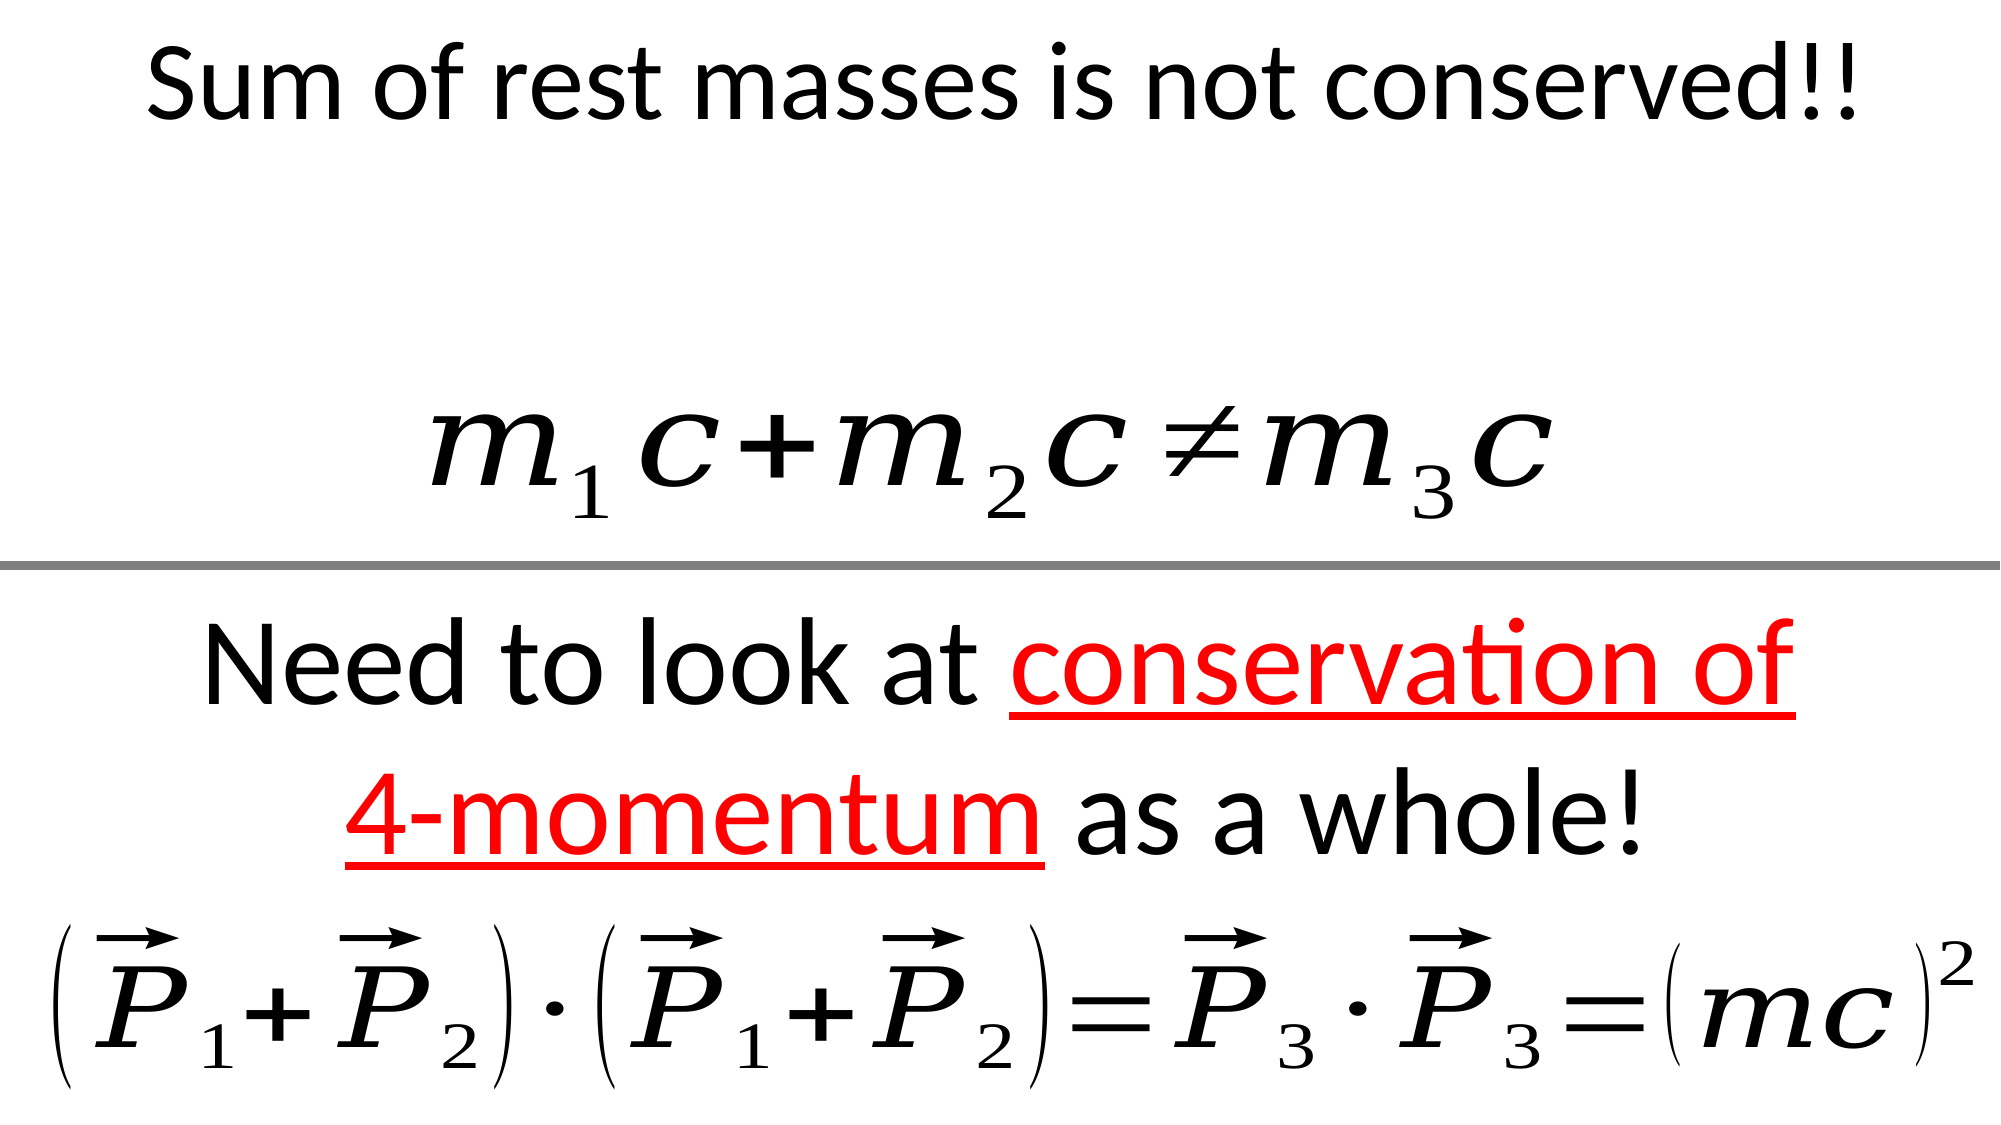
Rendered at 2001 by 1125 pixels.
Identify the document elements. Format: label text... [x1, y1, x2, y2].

text_box Need to look at conservation of 4-momentum as a whole! [156, 571, 1841, 887]
text_box Sum of rest masses is not conserved!! [130, 0, 1883, 150]
